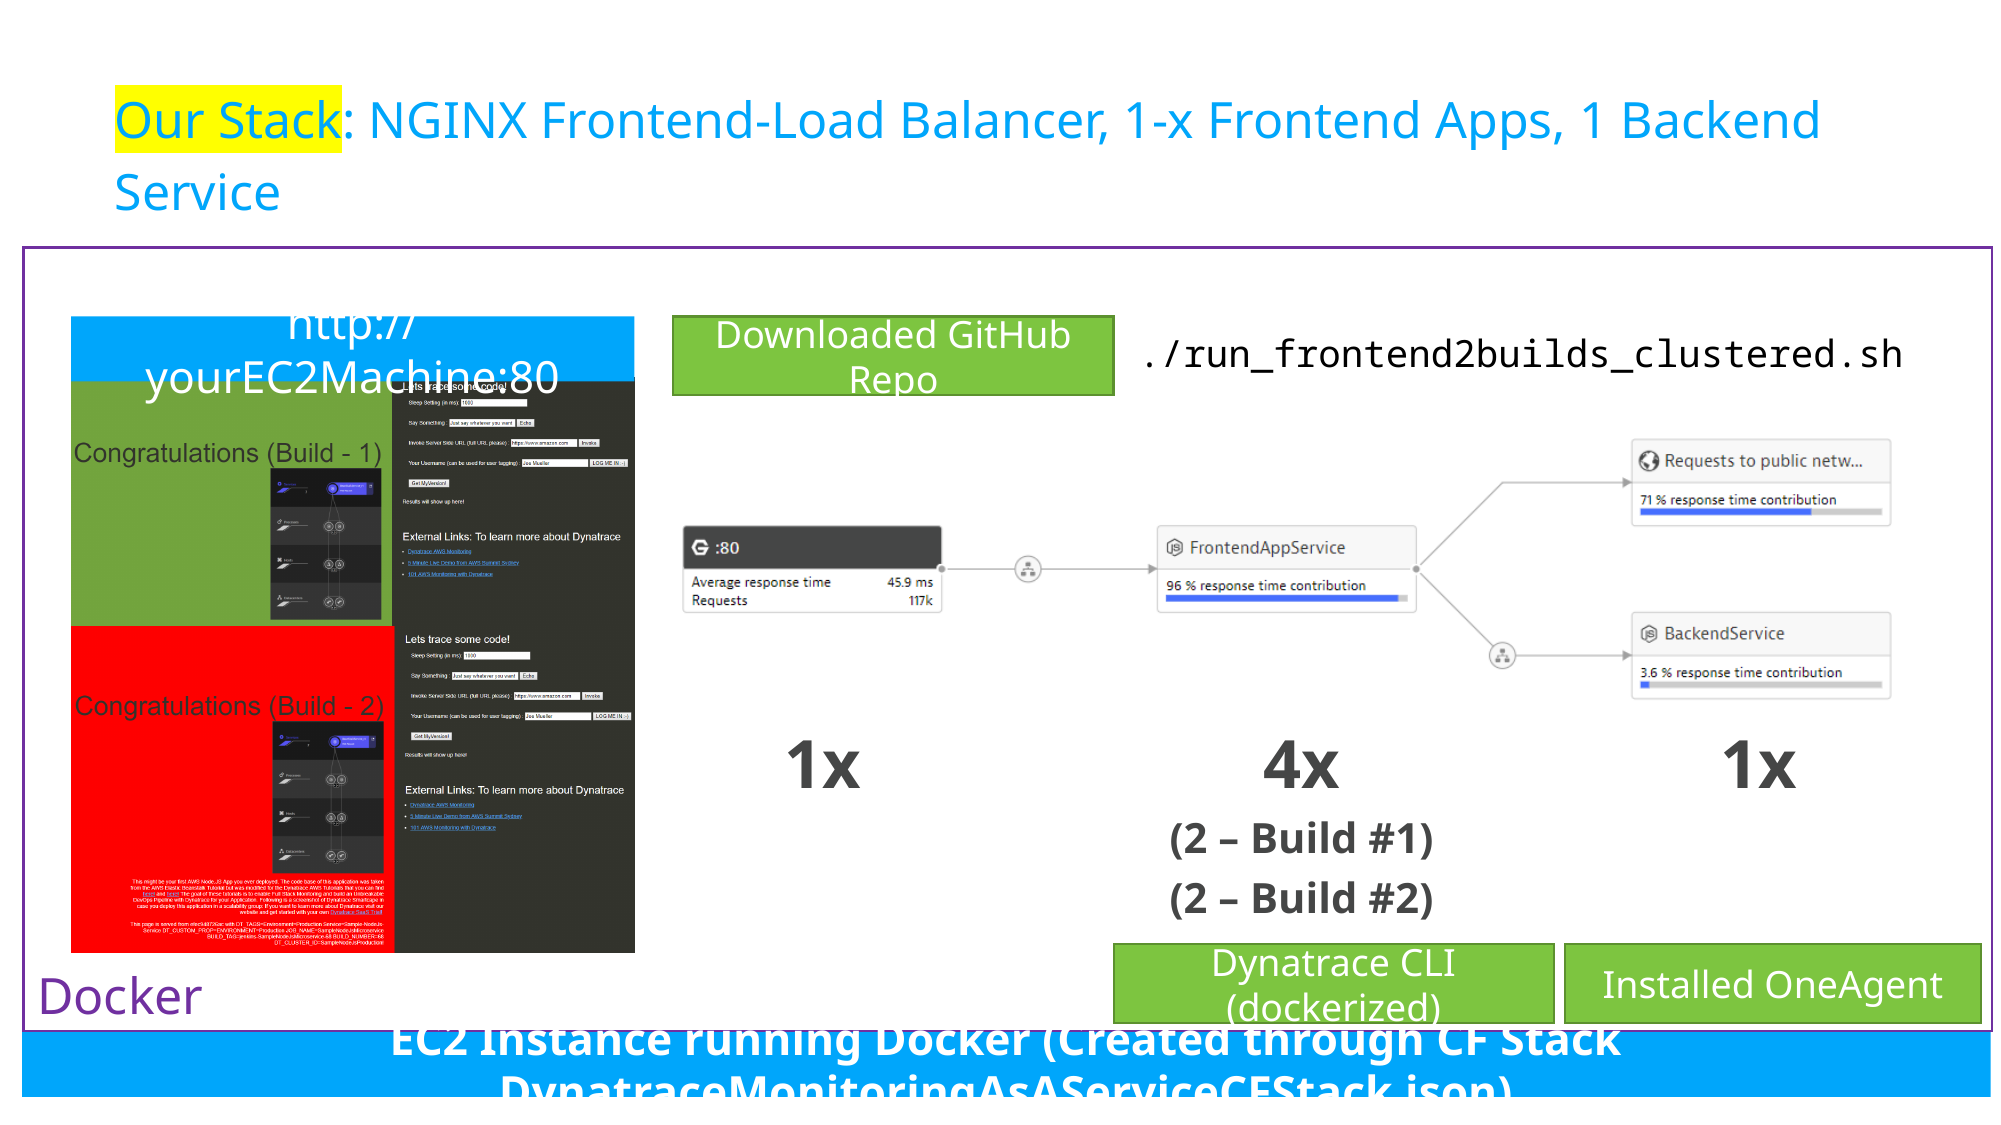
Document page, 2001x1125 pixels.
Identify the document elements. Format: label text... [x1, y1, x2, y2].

text_box 4x (2 – Build #1) (2 – Build #2) [1169, 723, 1398, 943]
text_box Dynatrace CLI (dockerized) [1113, 943, 1555, 1024]
text_box Downloaded GitHub Repo [672, 315, 1115, 396]
text_box Installed OneAgent [1564, 943, 1982, 1024]
text_box 1x [784, 723, 902, 808]
text_box 1x [1720, 723, 1838, 808]
title Our Stack: NGINX Frontend-Load Balancer, 1-x Frontend Apps, 1 Backend Service [114, 93, 1882, 204]
picture [71, 377, 635, 953]
picture [681, 405, 1901, 723]
text_box Docker [37, 952, 274, 1032]
text_box ./run_frontend2builds_clustered.sh [1123, 322, 1918, 383]
text_box EC2 Instance running Docker (Created through CF Stack DynatraceMonitoringAsAServiceCFStack.json) [21, 1031, 1992, 1098]
text_box [22, 246, 1993, 1032]
